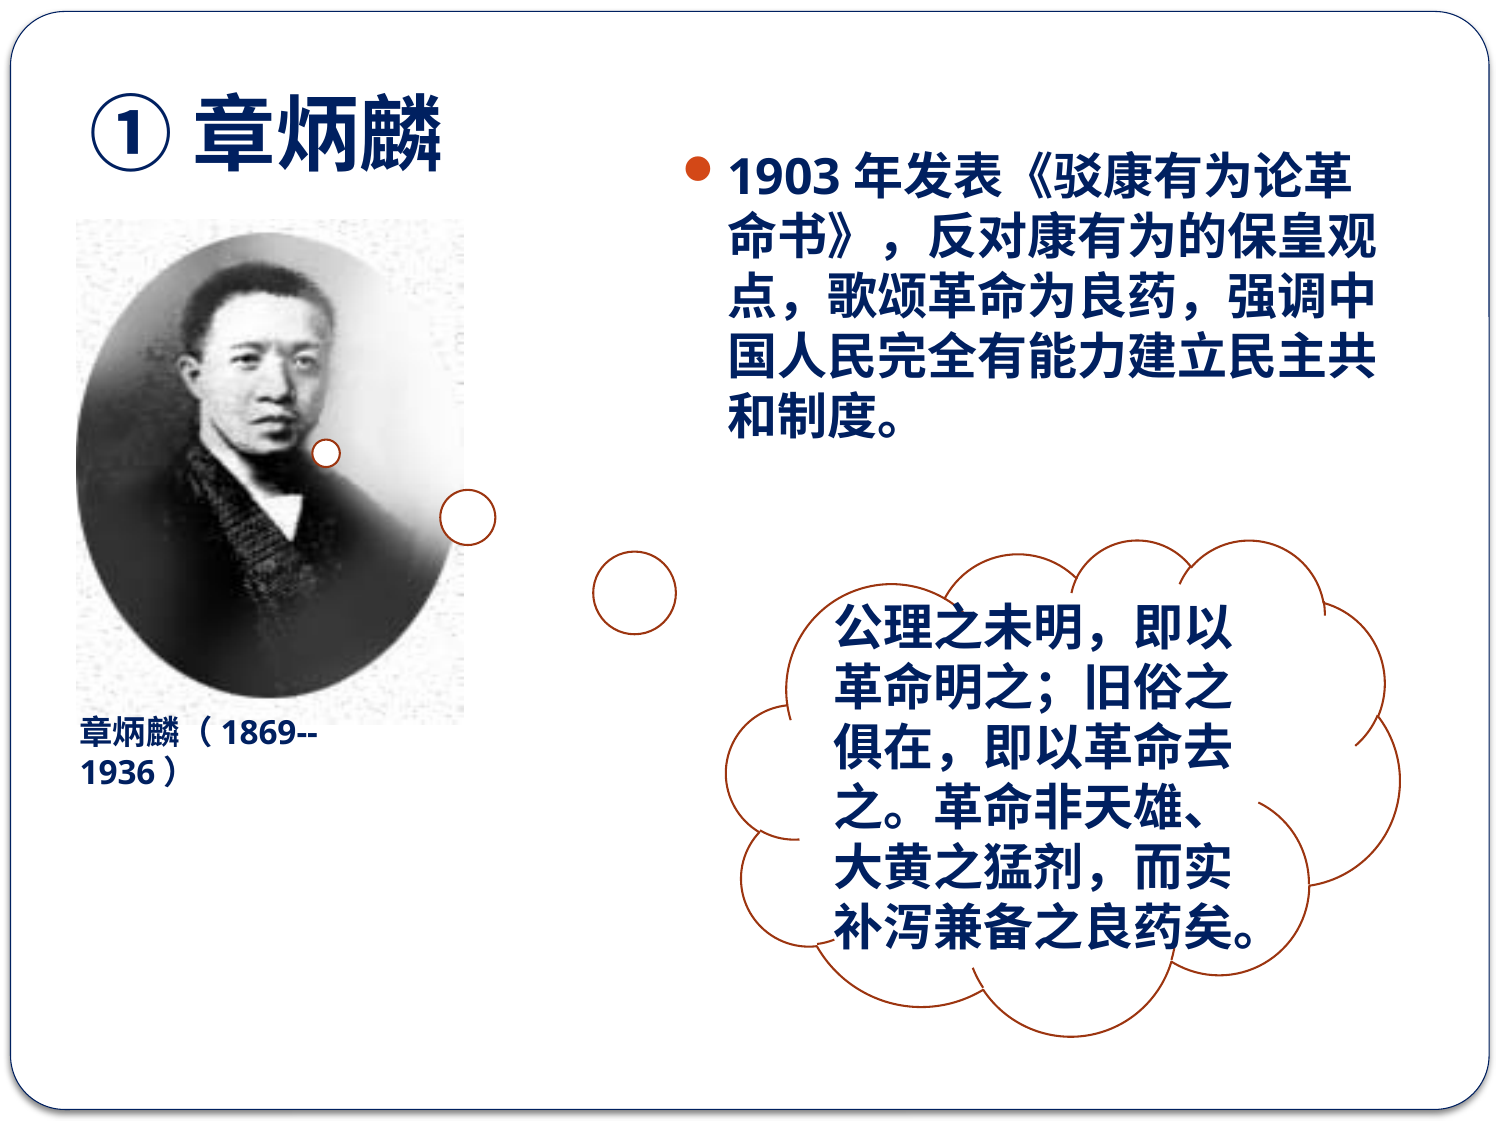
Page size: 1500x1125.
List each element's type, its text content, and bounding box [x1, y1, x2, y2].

title ①章炳麟 [75, 45, 1425, 197]
text_box 公理之未明，即以革命明之；旧俗之俱在，即以革命去之。革命非天雄、大黄之猛剂，而实补泻兼备之良药矣。 [469, 488, 497, 546]
list 1903年发表《驳康有为论革命书》，反对康有为的保皇观点，歌颂革命为良药，强调中国人民完全有能力建立民主共和制度。 [667, 137, 1402, 492]
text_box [64, 219, 464, 760]
text_box 公理之未明，即以革命明之；旧俗之俱在，即以革命去之。革命非天雄、大黄之猛剂，而实补泻兼备之良药矣。 [592, 550, 677, 636]
text_box 公理之未明，即以革命明之；旧俗之俱在，即以革命去之。革命非天雄、大黄之猛剂，而实补泻兼备之良药矣。 [724, 539, 1401, 1038]
